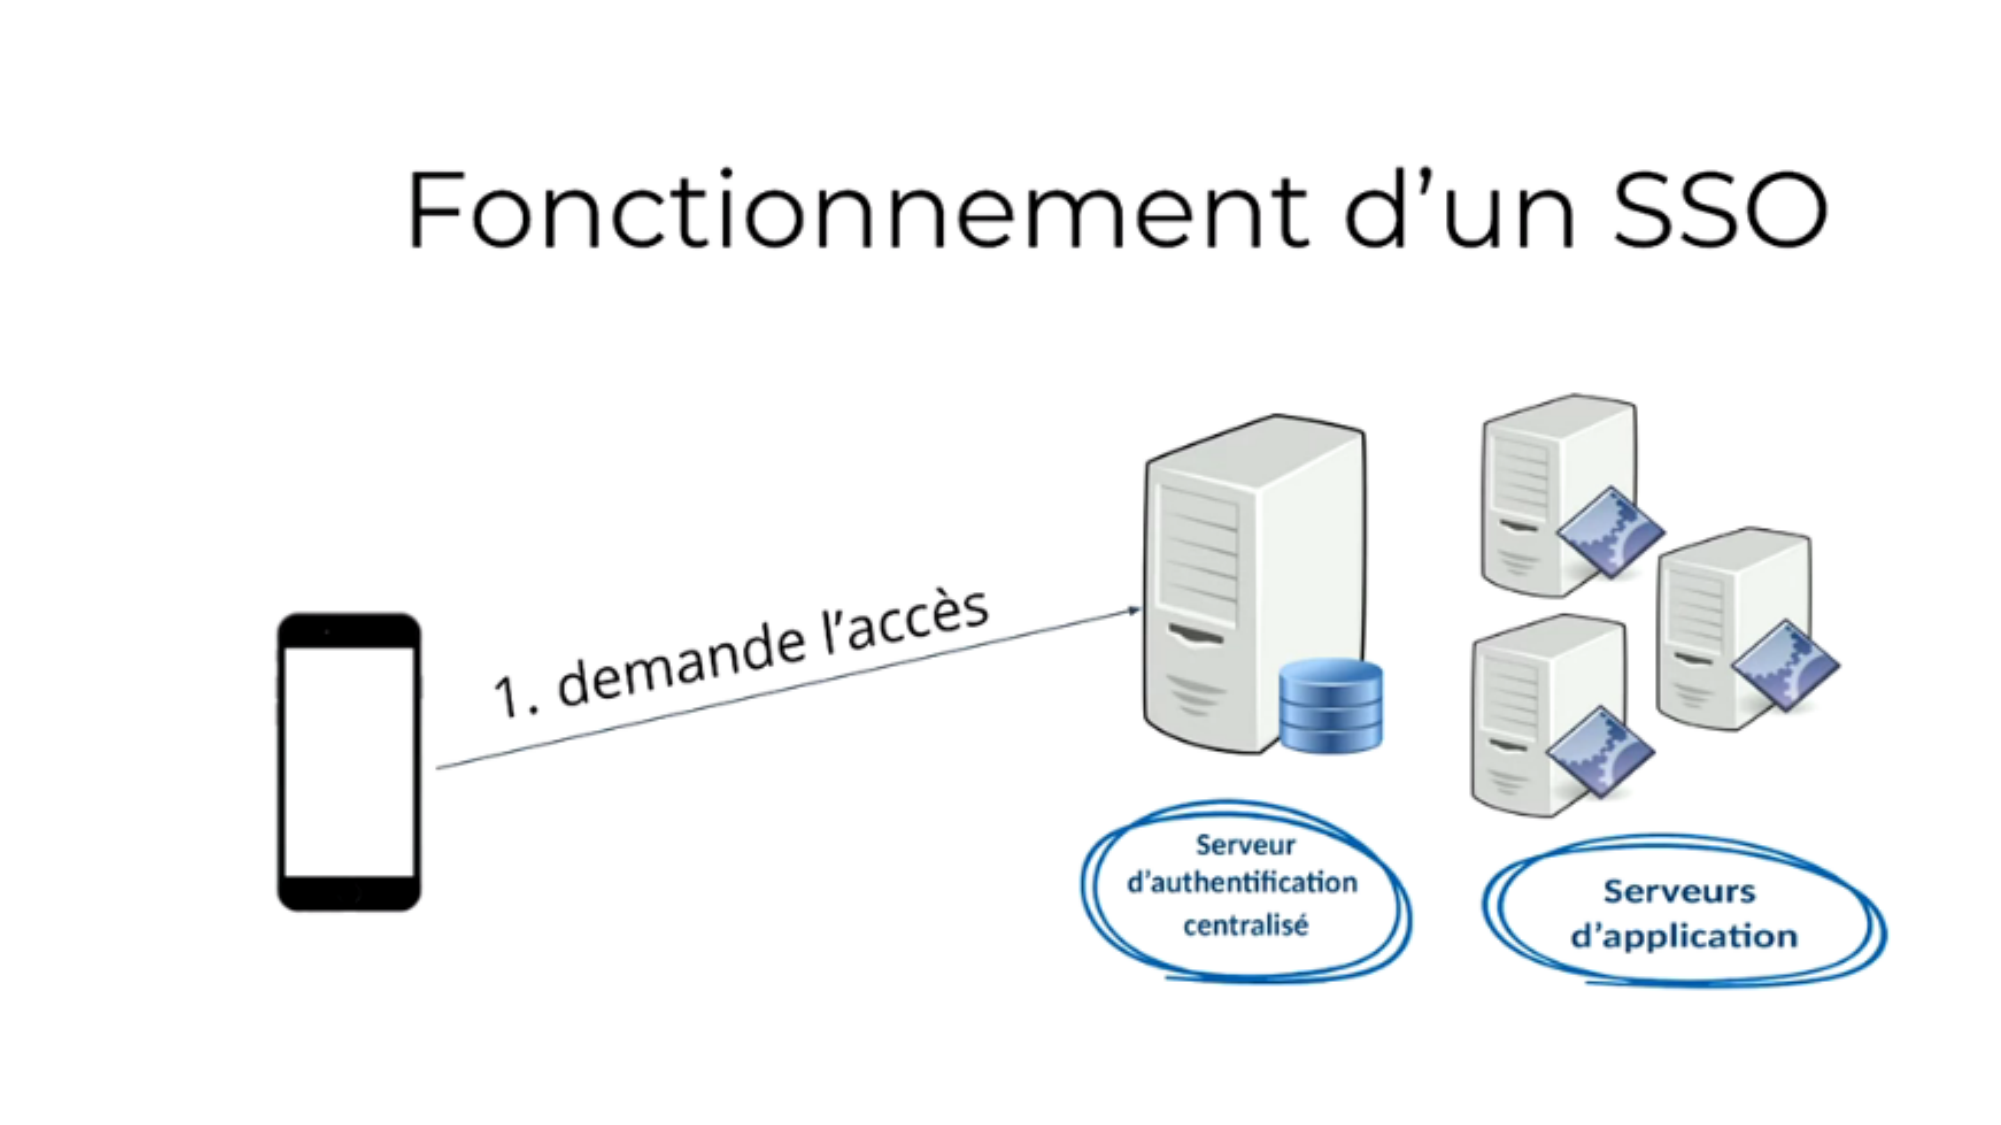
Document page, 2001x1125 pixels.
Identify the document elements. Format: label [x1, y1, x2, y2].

picture [218, 129, 1900, 1044]
